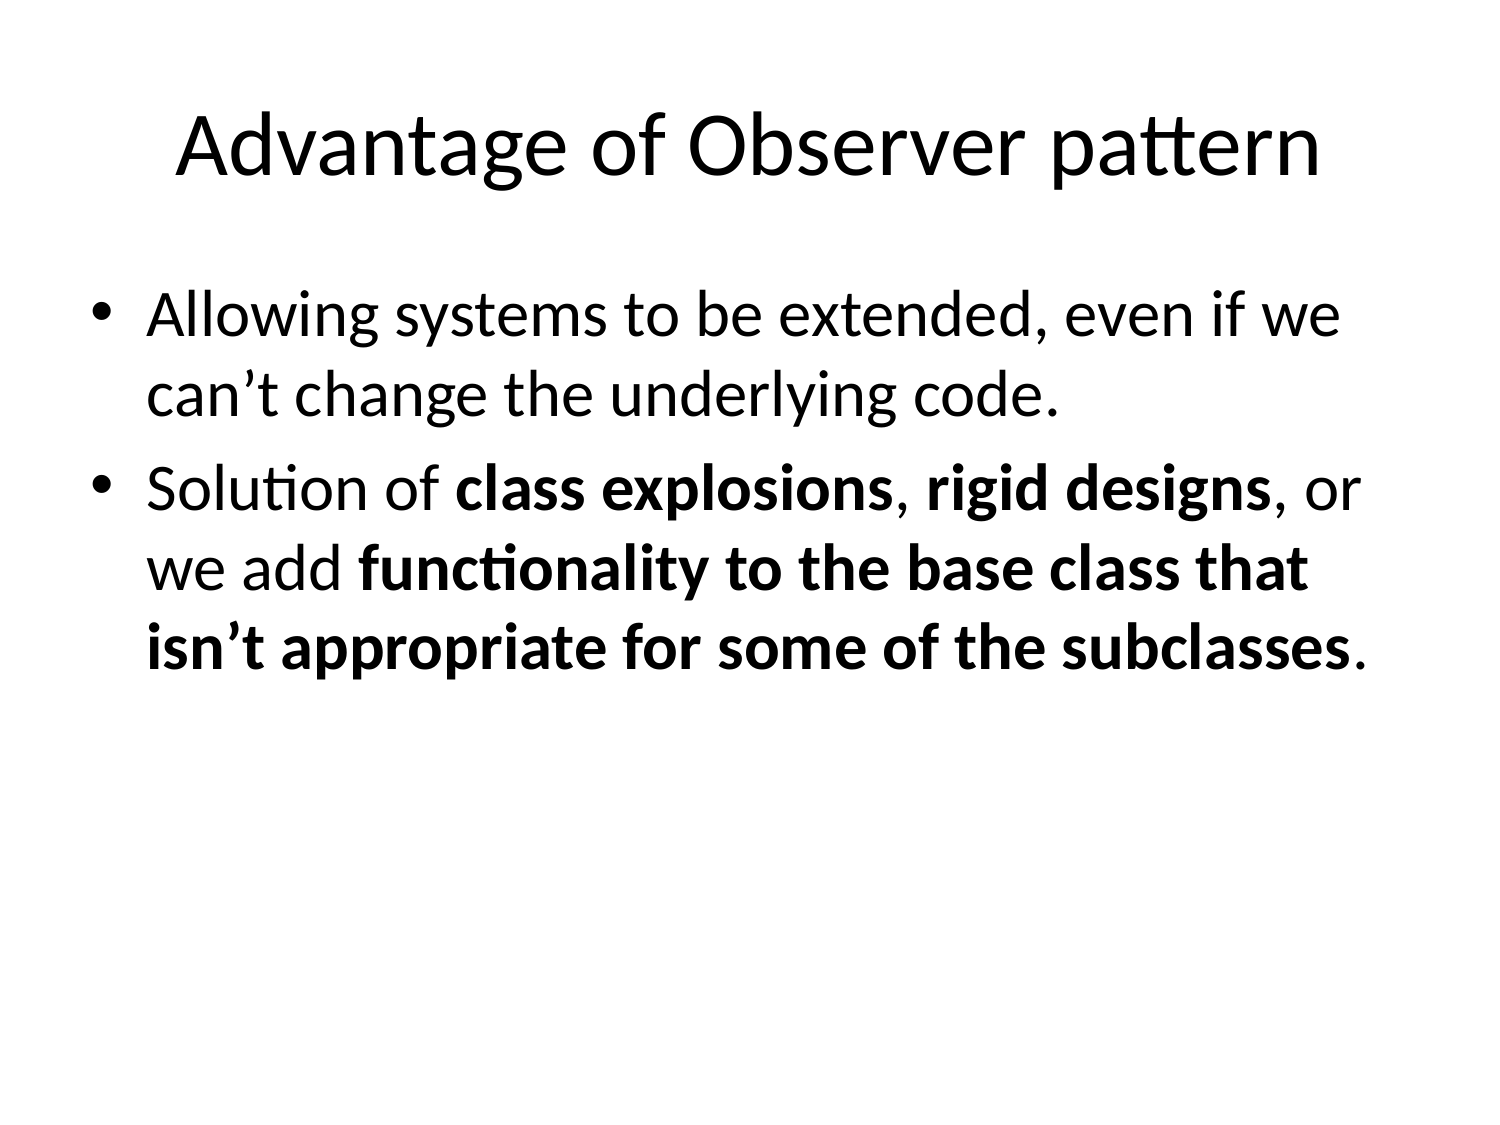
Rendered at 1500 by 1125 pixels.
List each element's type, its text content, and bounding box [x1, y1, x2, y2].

list Allowing systems to be extended, even if we can’t change the underlying code. Solution of class explosions, rigid designs, or we add functionality to the base class that isn’t appropriate for some of the subclasses. [75, 262, 1425, 1005]
title Advantage of Observer pattern [75, 45, 1425, 233]
